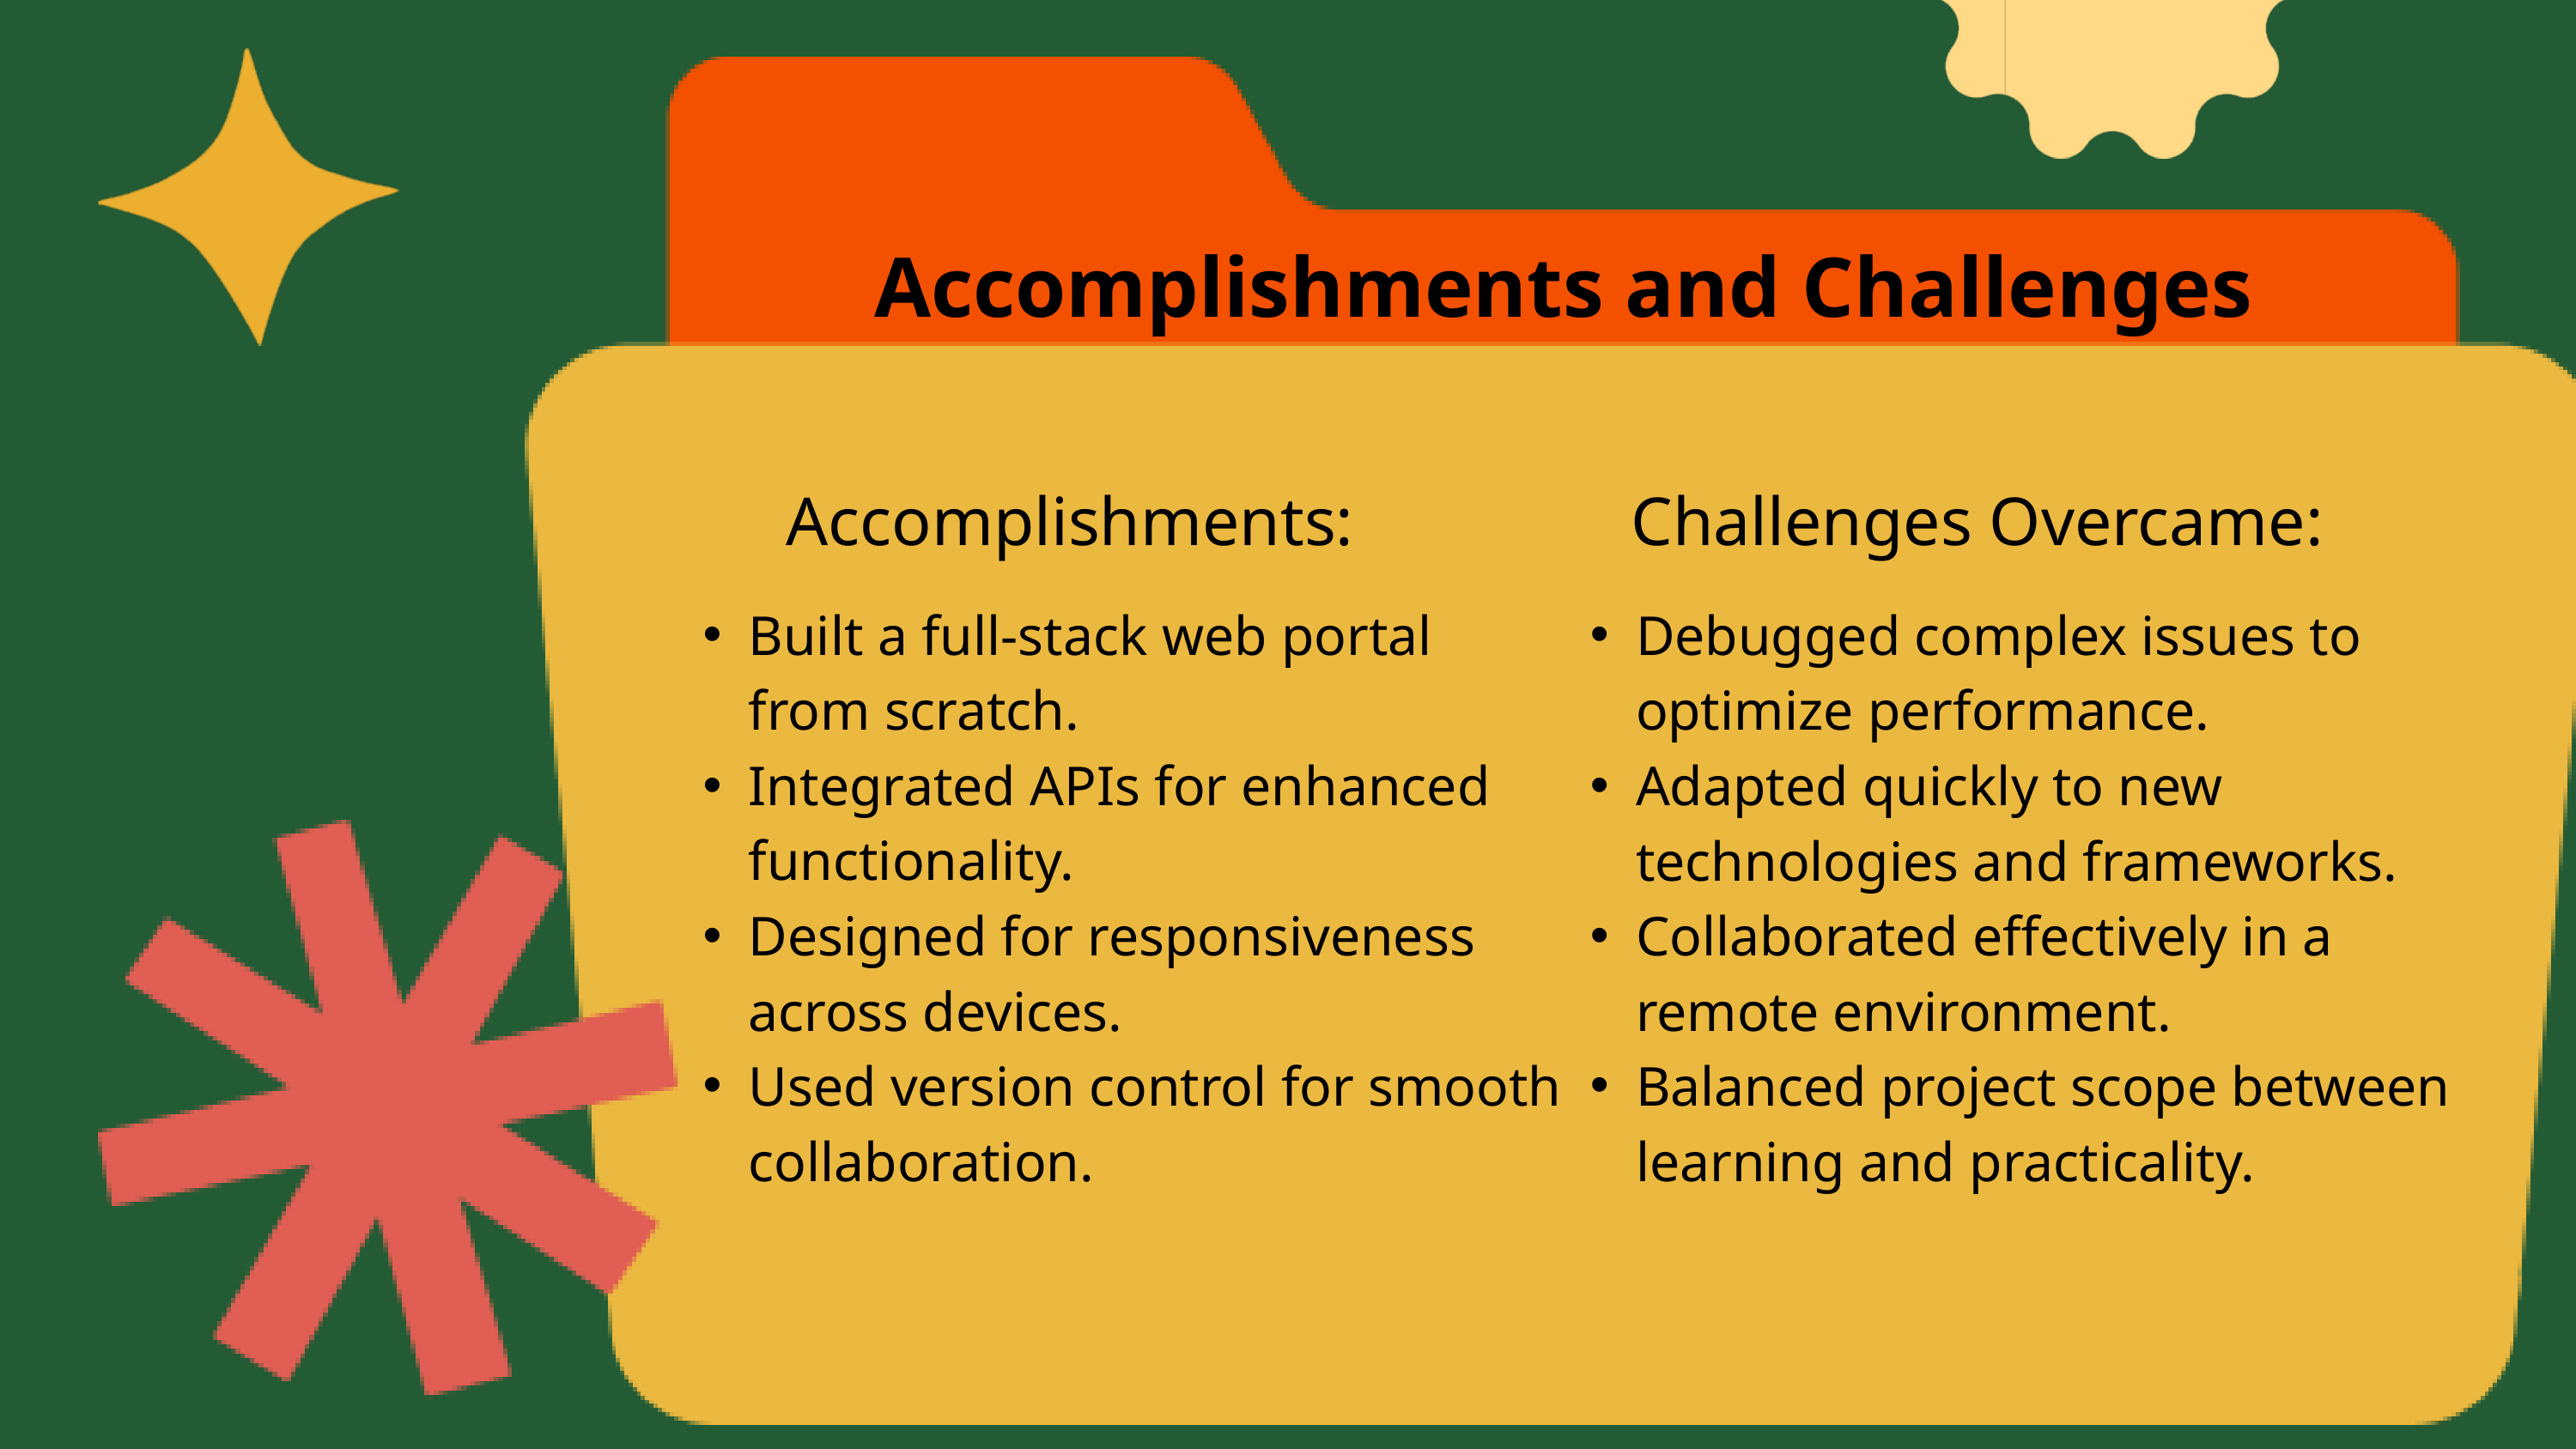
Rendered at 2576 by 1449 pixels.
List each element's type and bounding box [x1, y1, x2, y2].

text_box [0, 0, 2576, 1449]
